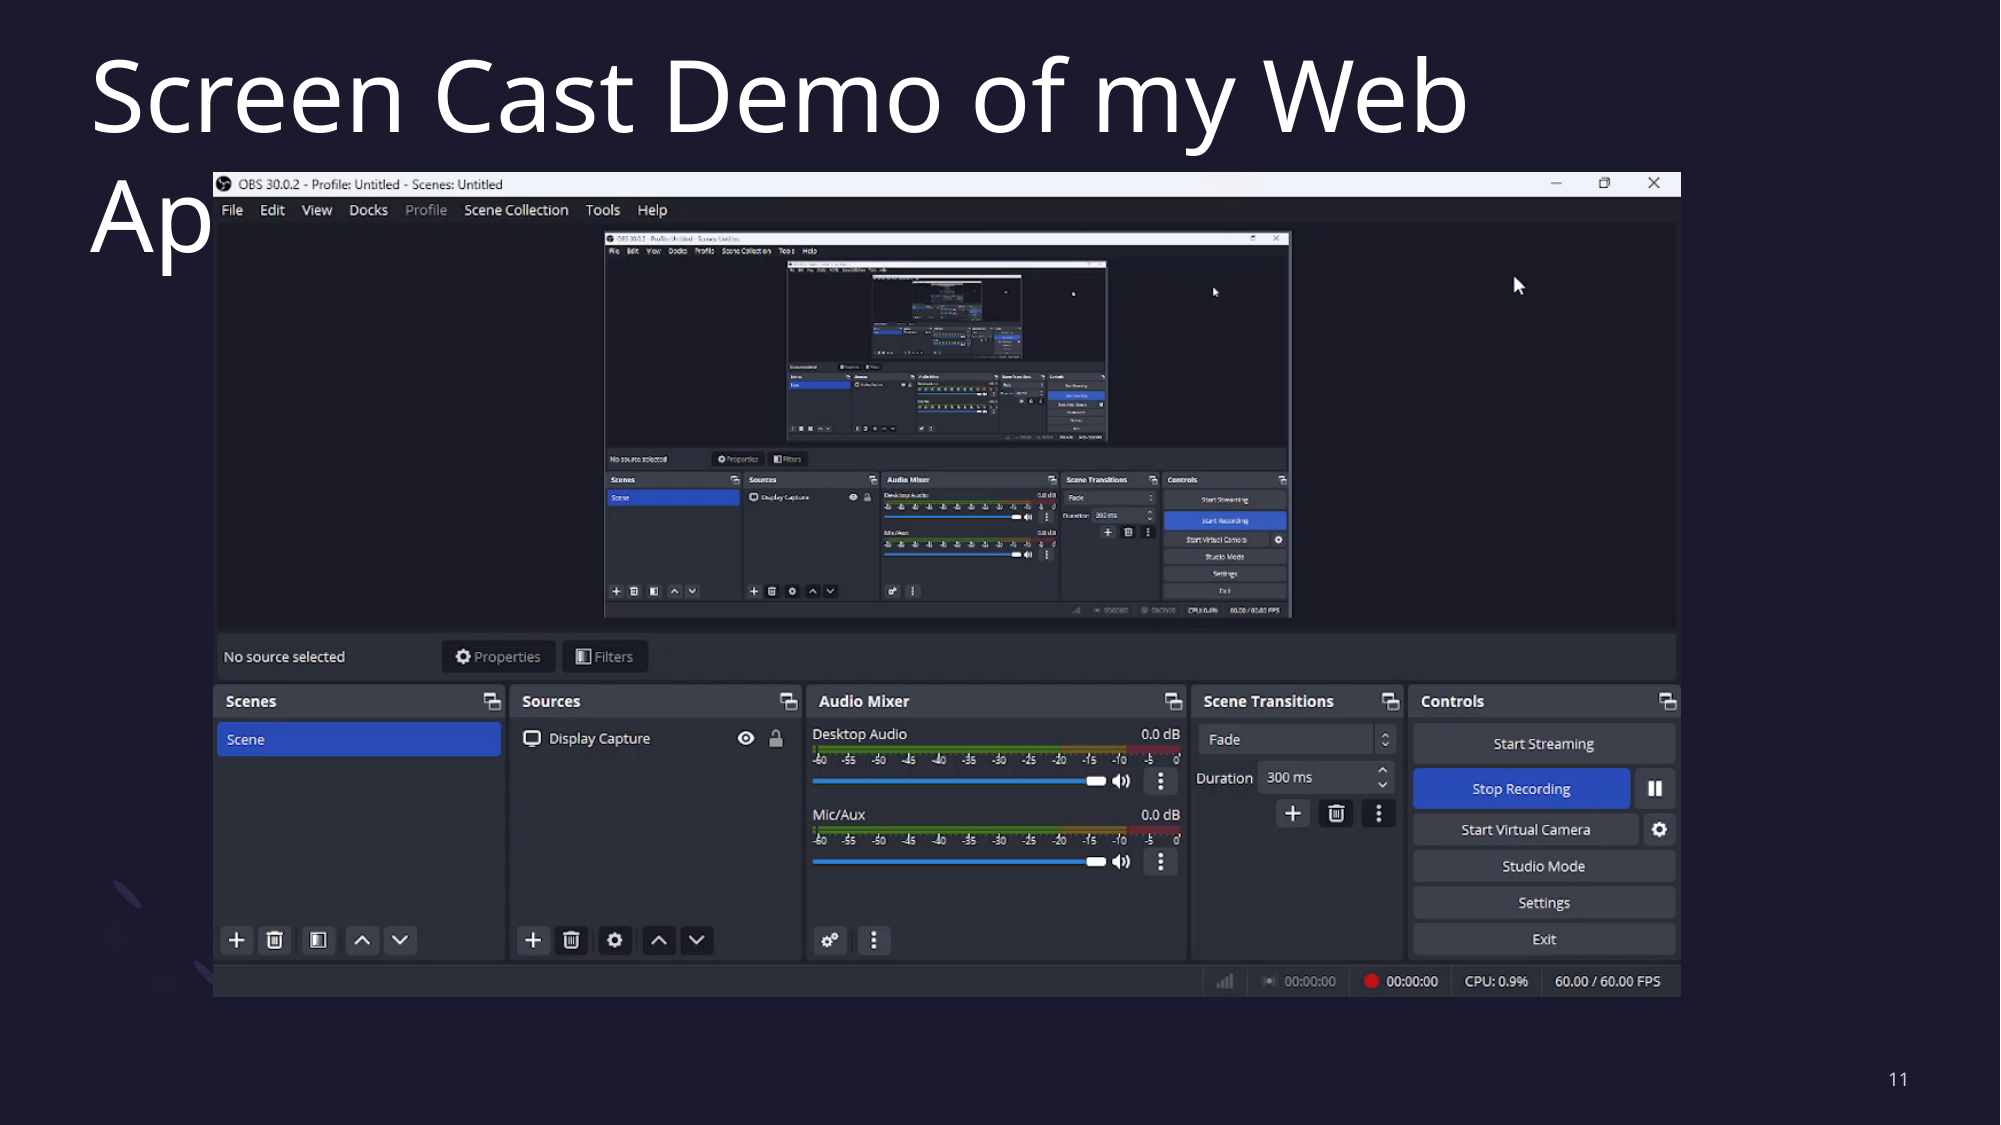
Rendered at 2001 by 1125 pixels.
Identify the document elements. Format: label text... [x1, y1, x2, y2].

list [212, 171, 1682, 998]
title Screen Cast Demo of my Web Application [90, 32, 1910, 251]
slide_number 11 [1632, 1067, 1910, 1093]
